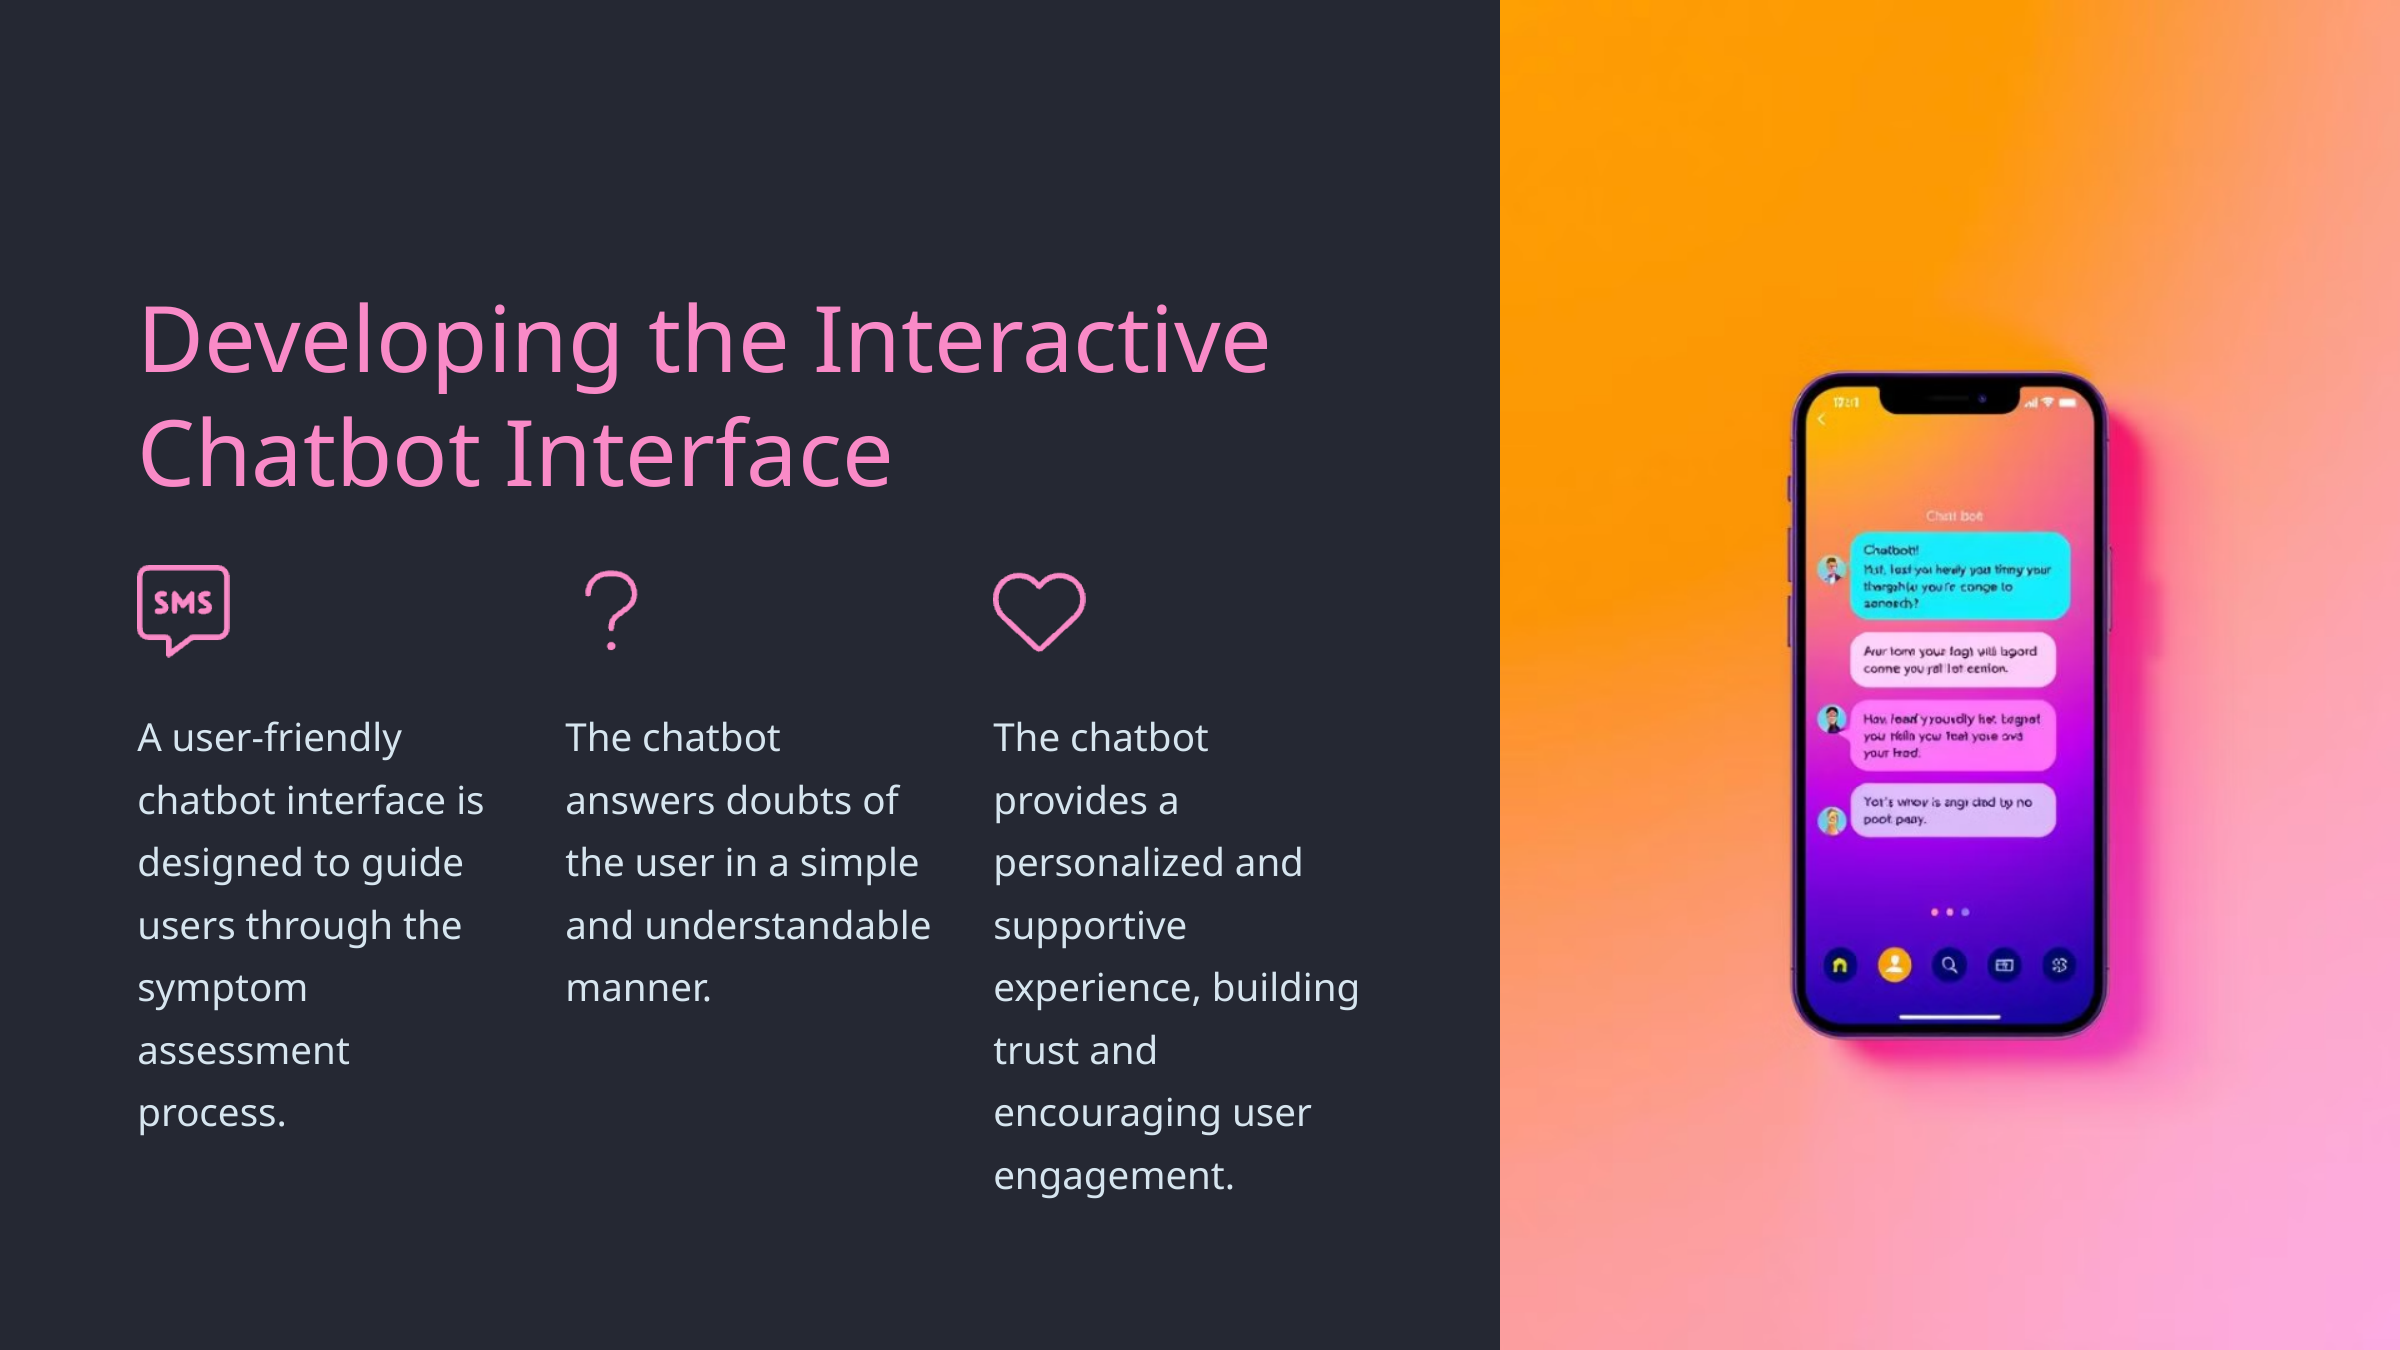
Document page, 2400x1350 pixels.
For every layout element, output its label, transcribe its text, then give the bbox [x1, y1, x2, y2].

picture [993, 565, 1086, 658]
text_box The chatbot answers doubts of the user in a simple and understandable manner. [565, 697, 935, 1012]
picture [565, 565, 658, 658]
text_box A user-friendly chatbot interface is designed to guide users through the symptom assessment process. [137, 697, 507, 1075]
picture [137, 565, 230, 658]
picture [1499, 0, 2400, 1350]
text_box Developing the Interactive Chatbot Interface [137, 275, 1363, 507]
text_box The chatbot provides a personalized and supportive experience, building trust and encouraging user engagement. [993, 697, 1363, 1075]
